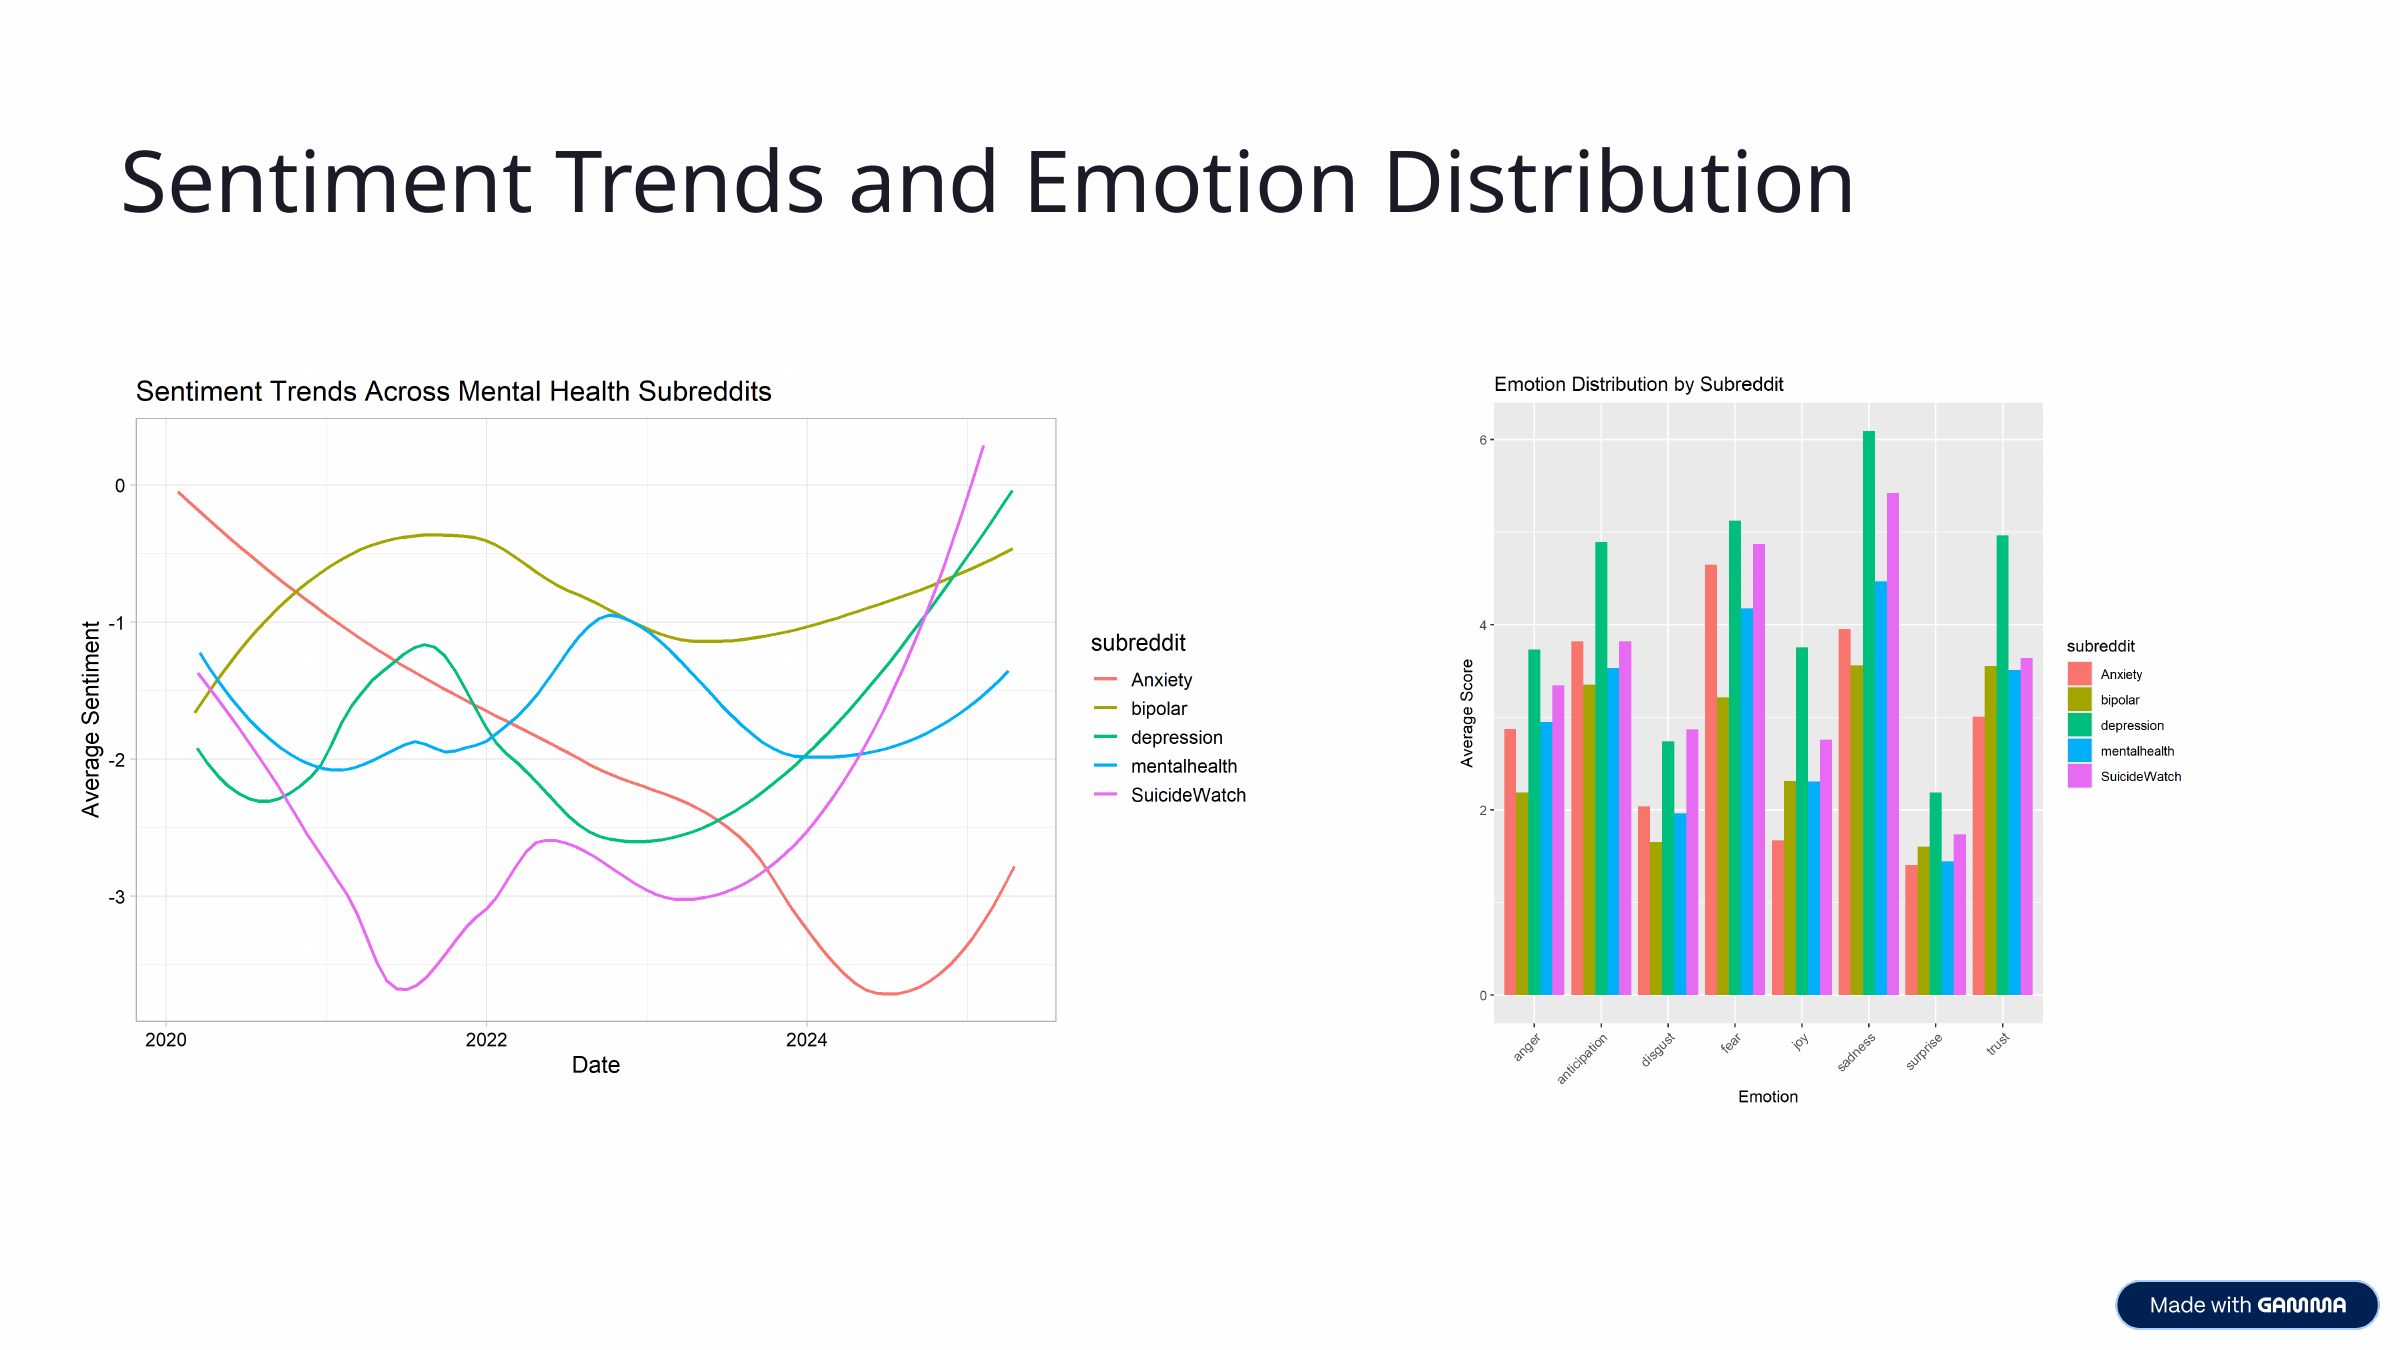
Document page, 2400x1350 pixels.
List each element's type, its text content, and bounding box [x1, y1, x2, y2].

picture [1452, 368, 2198, 1113]
text_box Sentiment Trends and Emotion Distribution [120, 122, 1821, 231]
picture [69, 368, 1271, 1089]
picture [2106, 1271, 2389, 1339]
